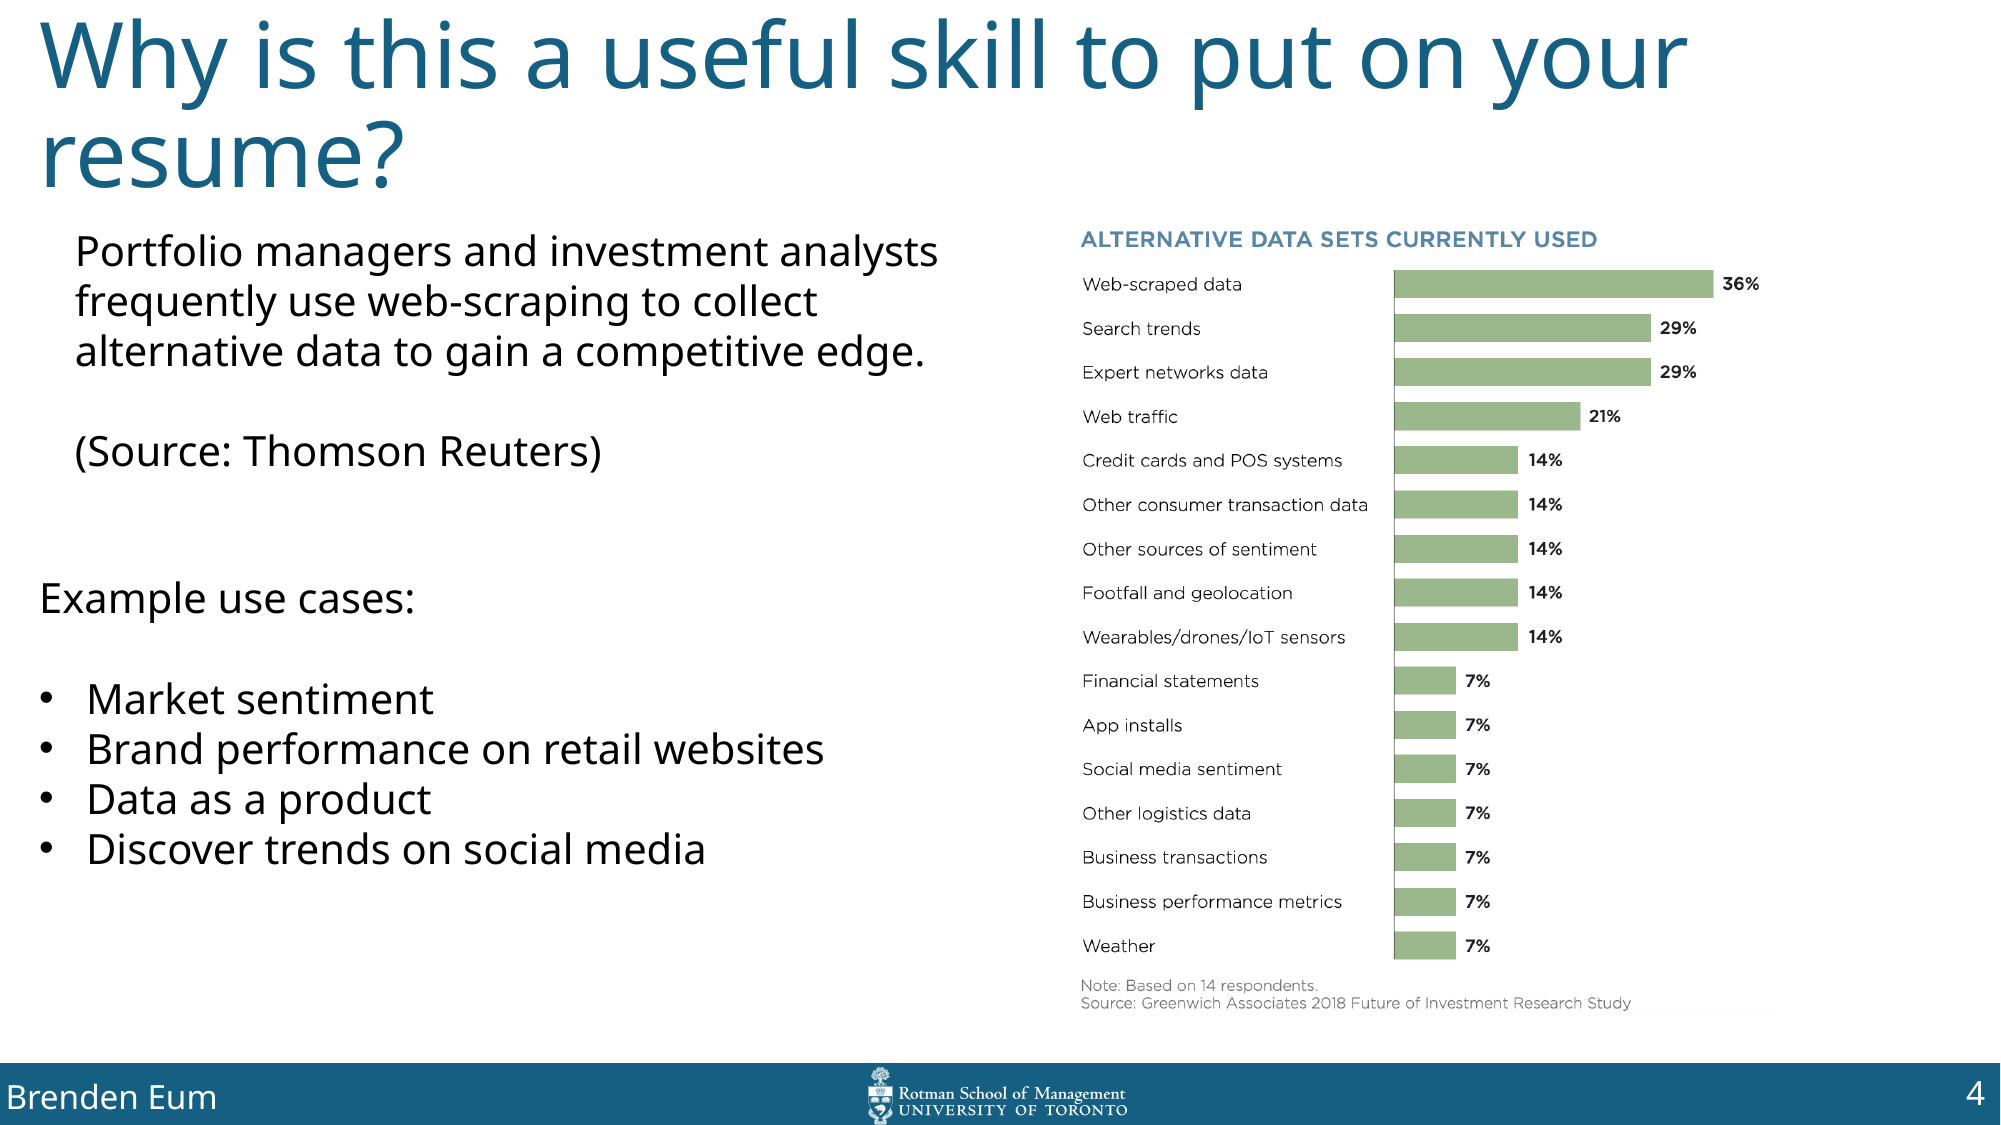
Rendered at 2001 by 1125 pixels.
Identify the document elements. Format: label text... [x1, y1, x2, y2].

text_box Portfolio managers and investment analysts frequently use web-scraping to collect alternative data to gain a competitive edge. (Source: Thomson Reuters) [60, 217, 979, 483]
picture [865, 1063, 1135, 1125]
picture [1059, 216, 1777, 1018]
text_box Example use cases: Market sentiment Brand performance on retail websites Data as a product Discover trends on social media [24, 564, 840, 930]
title Why is this a useful skill to put on your resume? [24, 0, 1975, 218]
slide_number 4 [1776, 1065, 2000, 1125]
